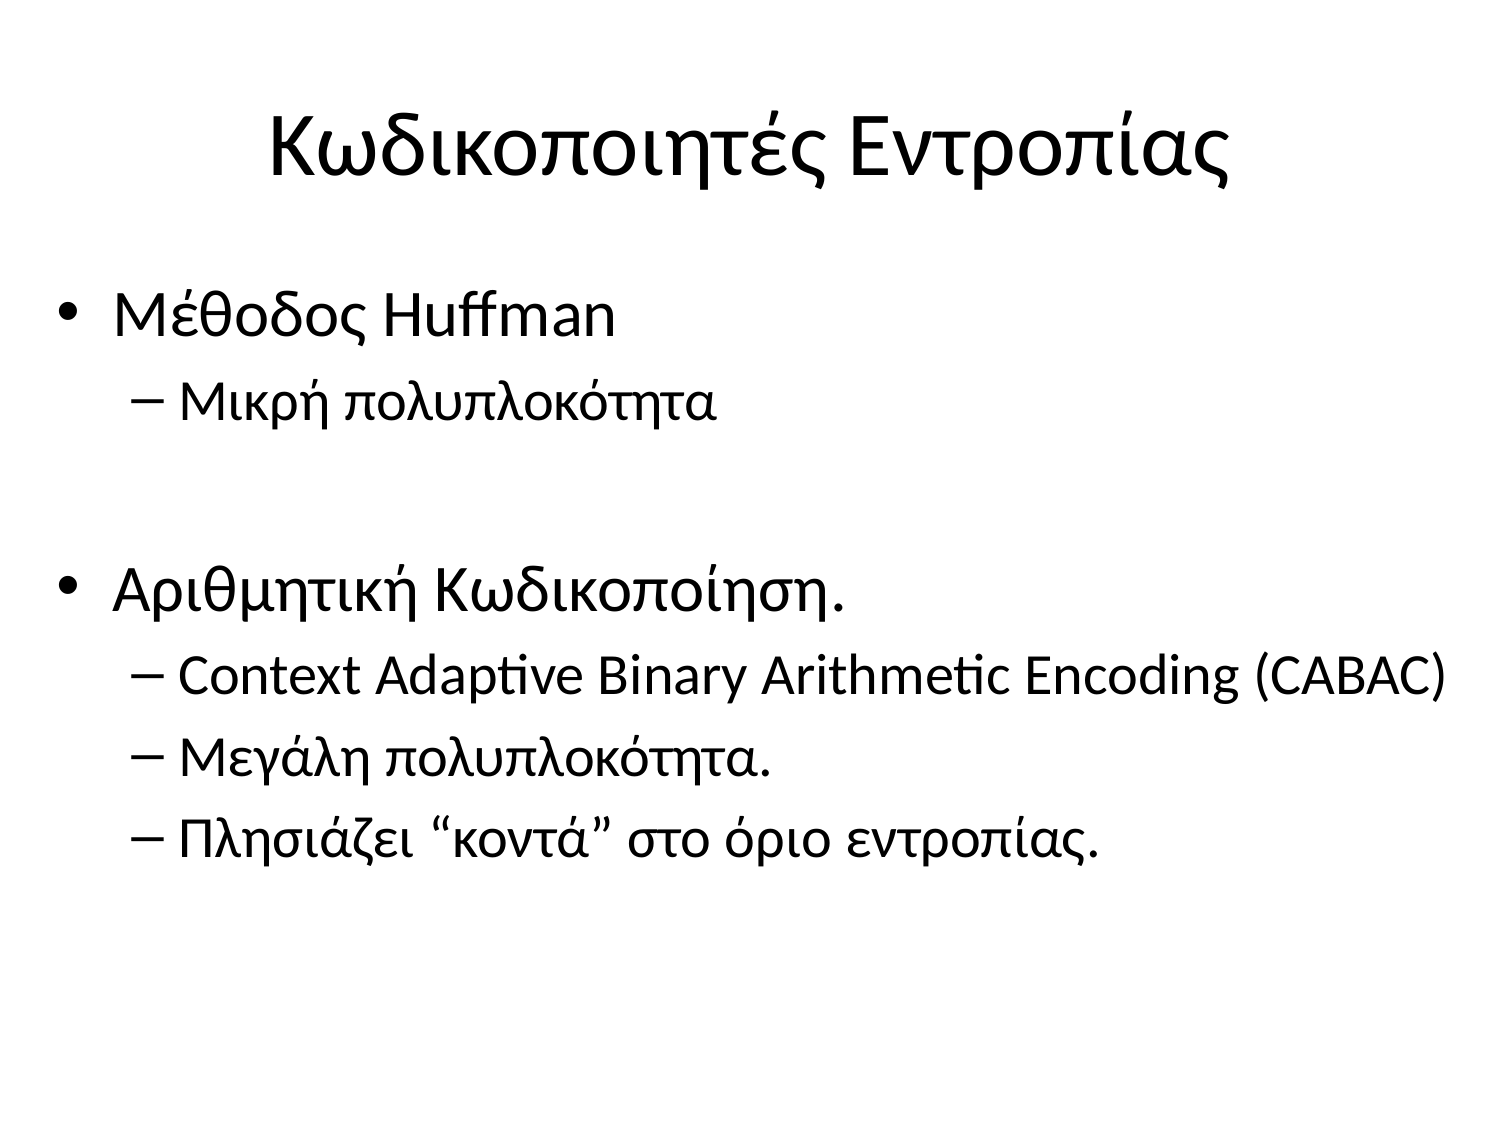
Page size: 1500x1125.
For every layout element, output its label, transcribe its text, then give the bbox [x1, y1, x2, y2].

title Κωδικοποιητές Εντροπίας [75, 45, 1425, 233]
